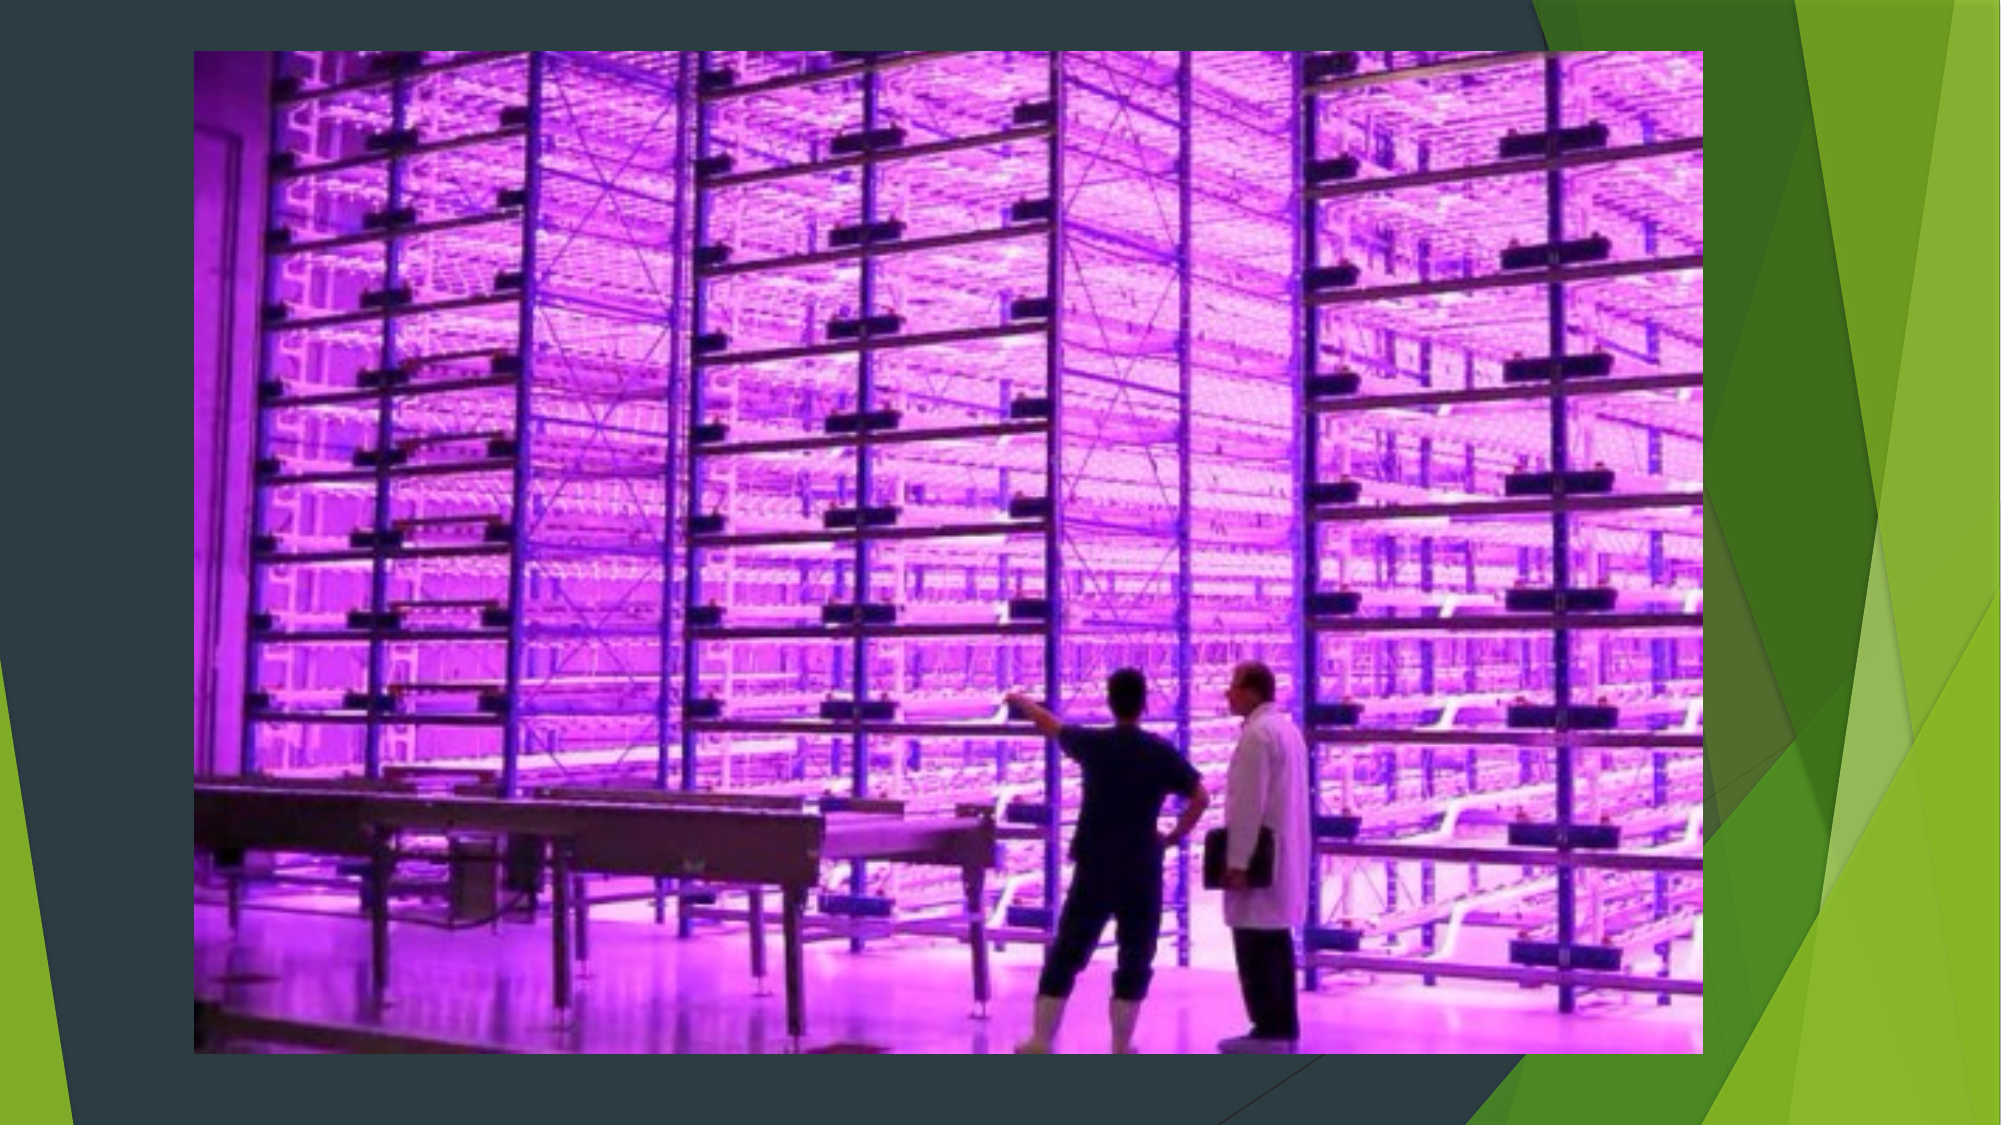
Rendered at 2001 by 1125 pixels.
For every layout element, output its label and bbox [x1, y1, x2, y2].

picture [193, 50, 1704, 1055]
